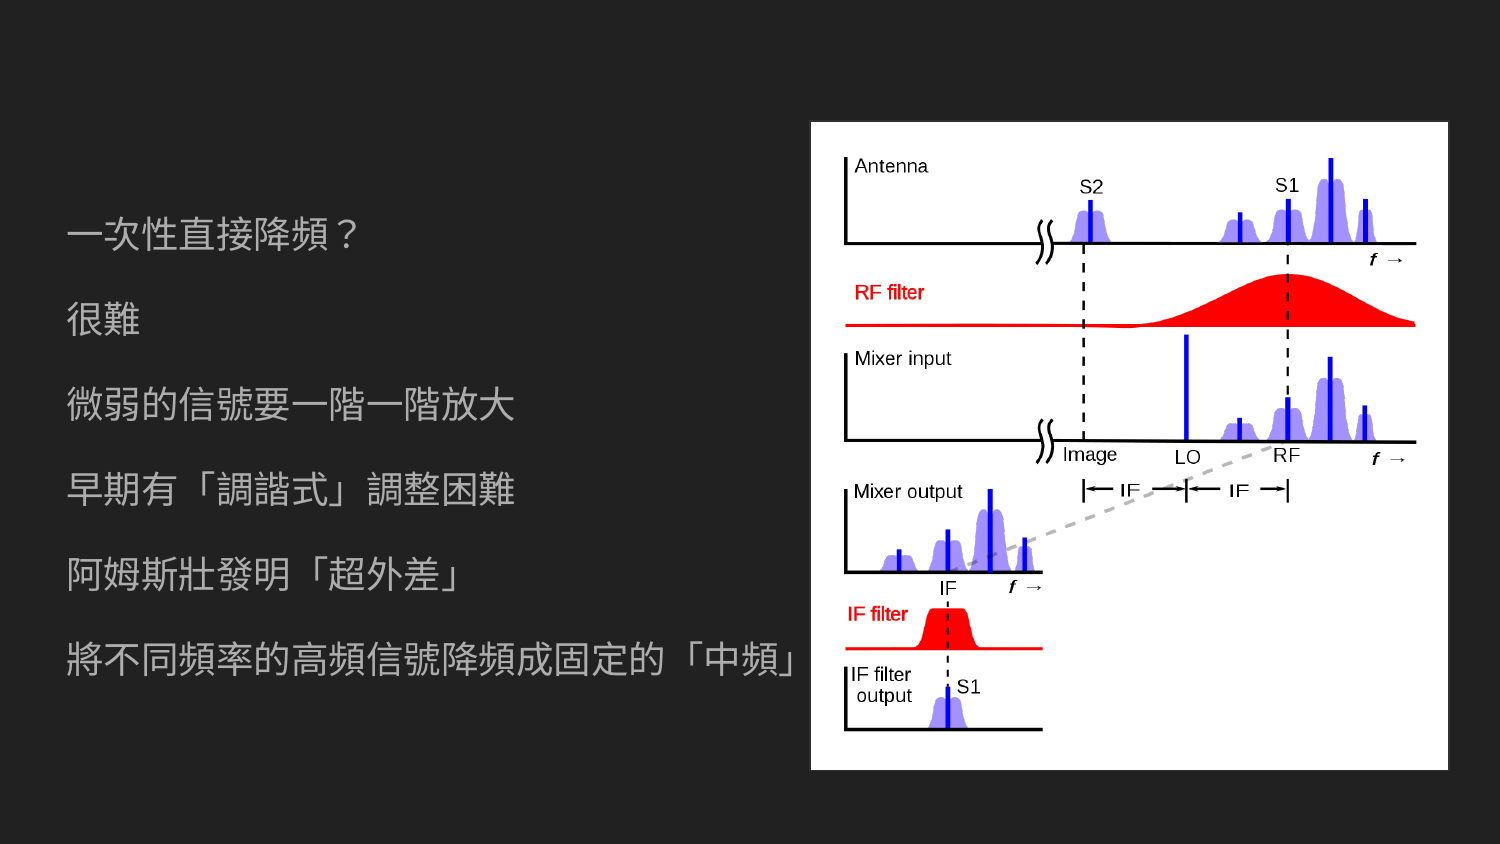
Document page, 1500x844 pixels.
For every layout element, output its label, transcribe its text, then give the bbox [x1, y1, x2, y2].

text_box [809, 120, 1450, 771]
list 一次性直接降頻？ 很難 微弱的信號要一階一階放大 早期有「調諧式」調整困難 阿姆斯壯發明「超外差」 將不同頻率的高頻信號降頻成固定的「中頻」 [51, 189, 804, 750]
